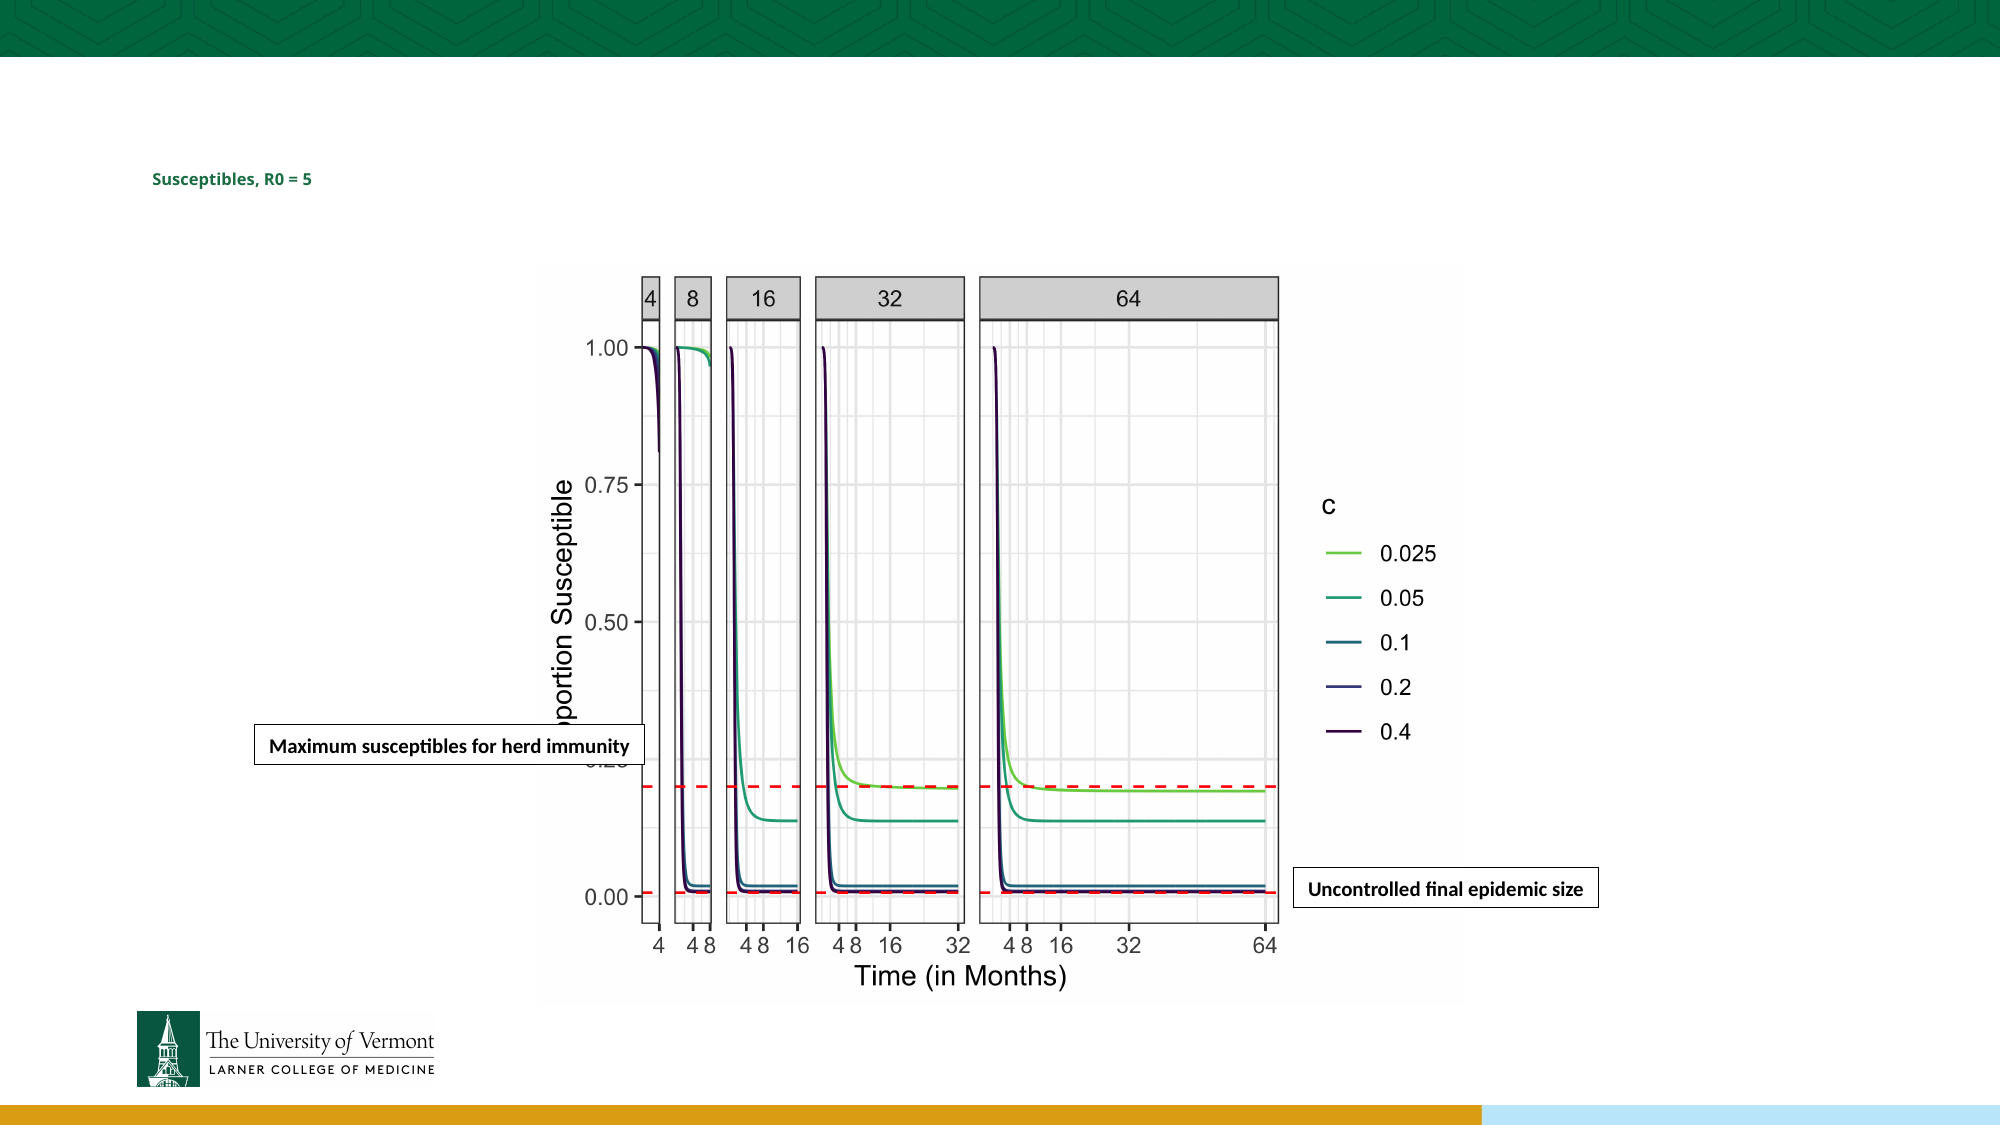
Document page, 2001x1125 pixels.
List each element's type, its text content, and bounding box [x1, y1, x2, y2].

picture [137, 1011, 434, 1087]
picture [537, 262, 1465, 1005]
title Susceptibles, R0 = 5 [137, 163, 1863, 197]
picture [0, 0, 2000, 57]
text_box Uncontrolled final epidemic size [1465, 867, 1599, 908]
picture [0, 1105, 2000, 1125]
text_box Maximum susceptibles for herd immunity [254, 724, 537, 765]
